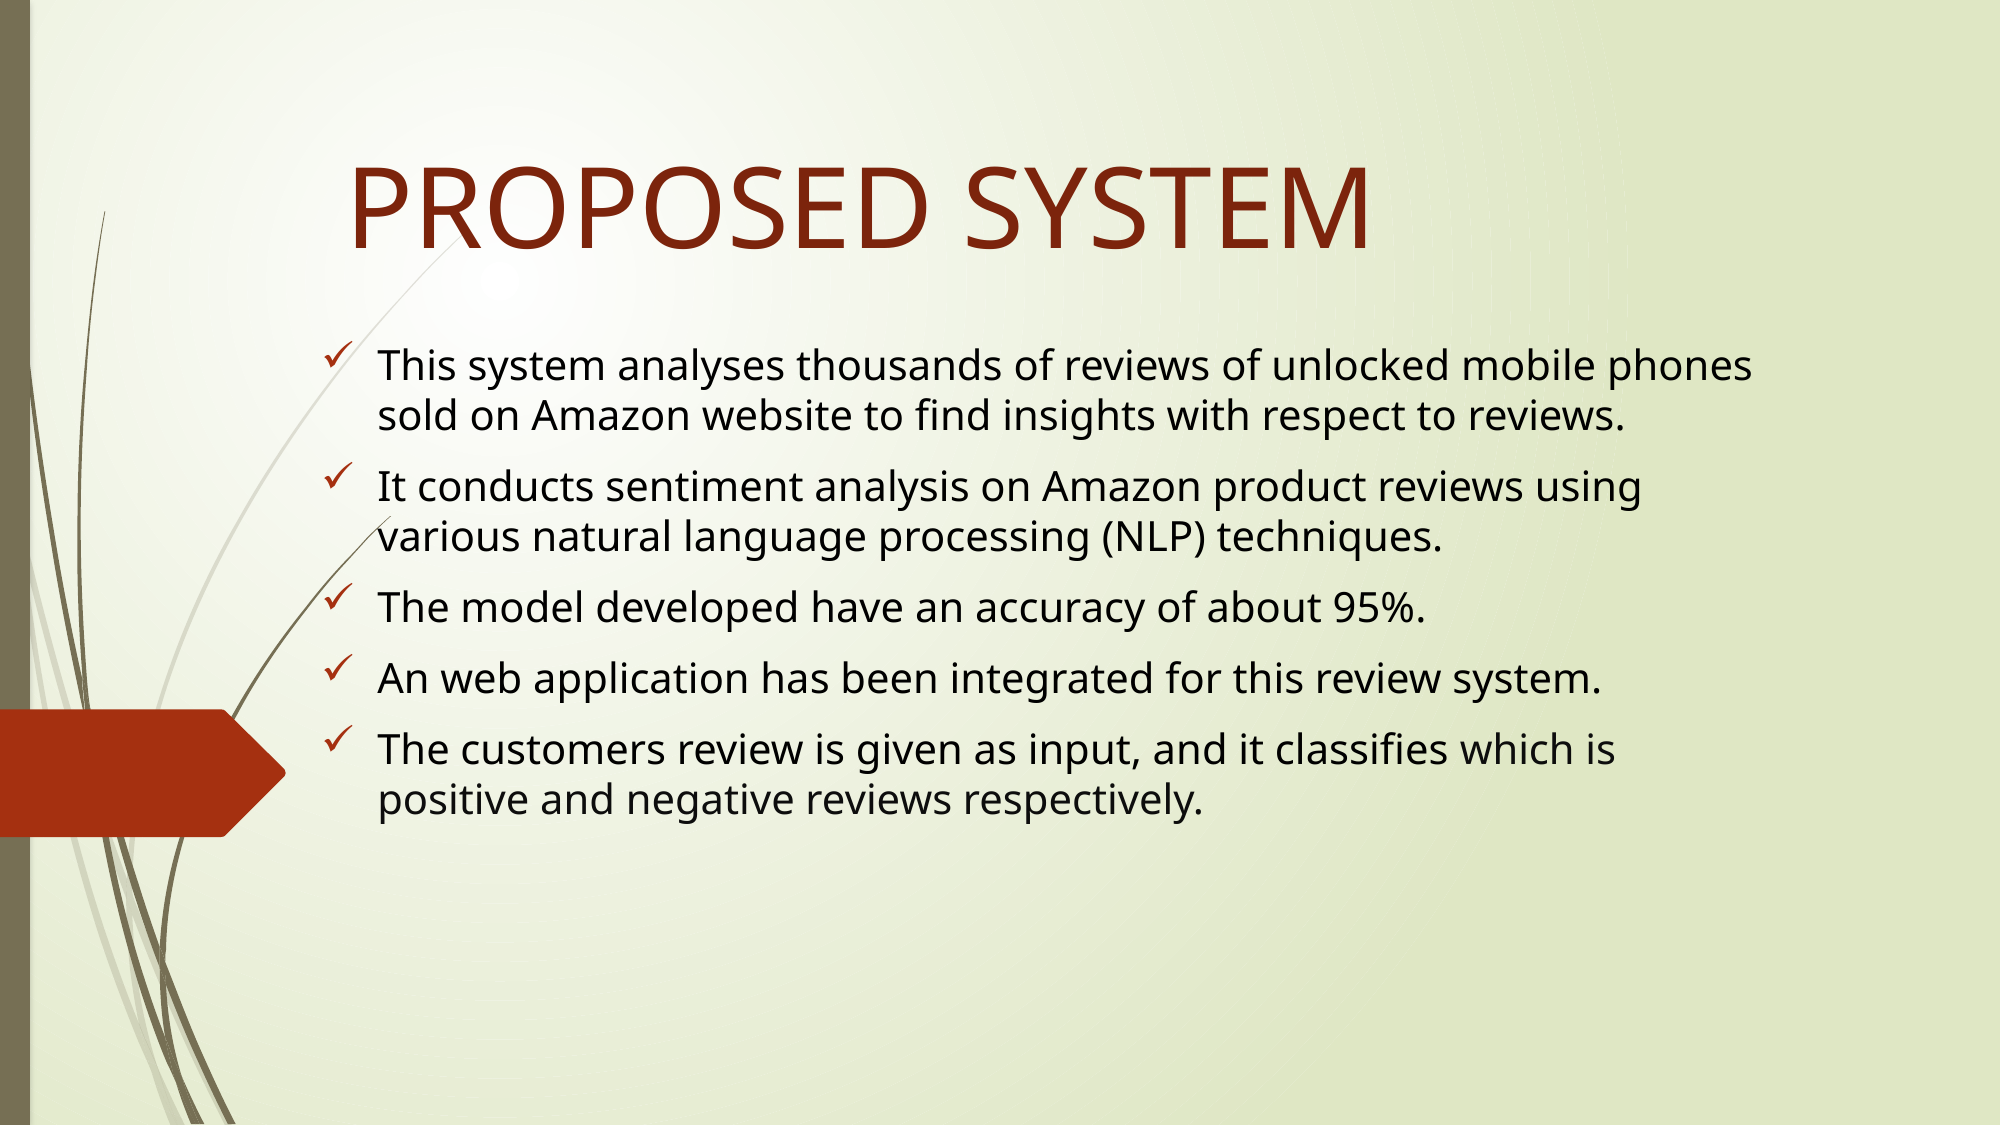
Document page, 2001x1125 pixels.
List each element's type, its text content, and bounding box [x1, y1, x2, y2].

title PROPOSED SYSTEM [330, 53, 1794, 279]
subtitle This system analyses thousands of reviews of unlocked mobile phones sold on Amazon website to find insights with respect to reviews. It conducts sentiment analysis on Amazon product reviews using various natural language processing (NLP) techniques. The model developed have an accuracy of about 95%. An web application has been integrated for this review system. The customers review is given as input, and it classifies which is positive and negative reviews respectively. [305, 331, 1769, 1000]
